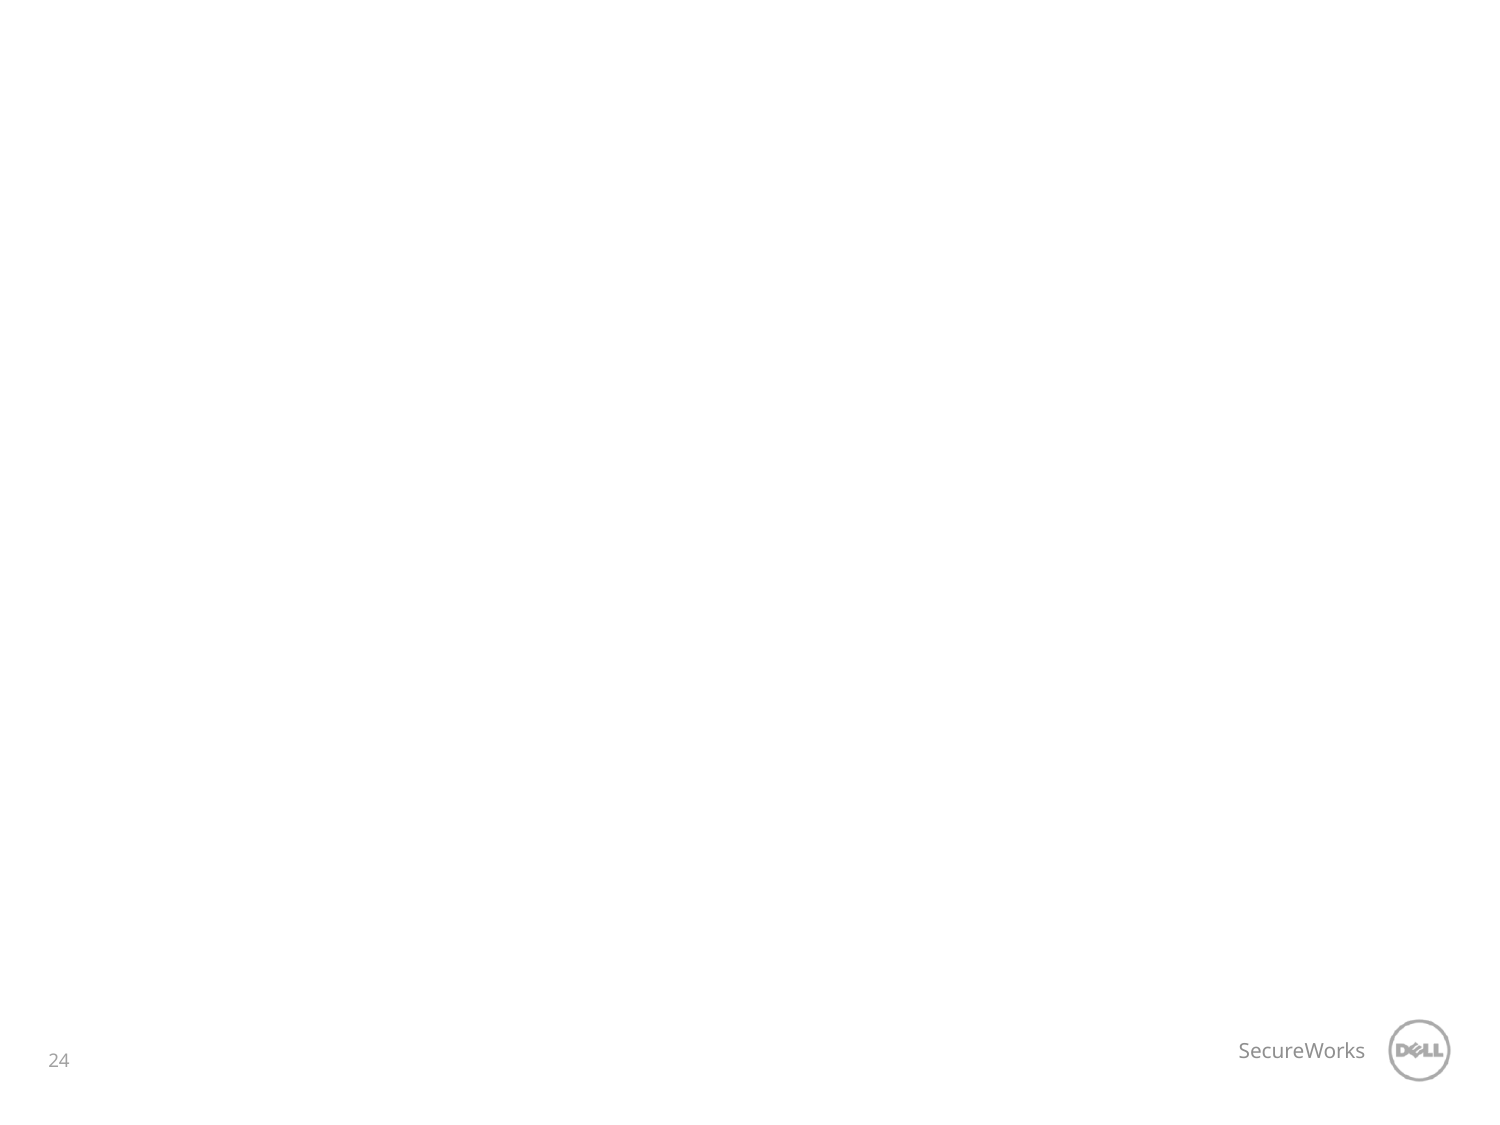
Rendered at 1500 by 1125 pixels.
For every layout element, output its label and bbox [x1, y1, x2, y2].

picture [1380, 1011, 1458, 1089]
